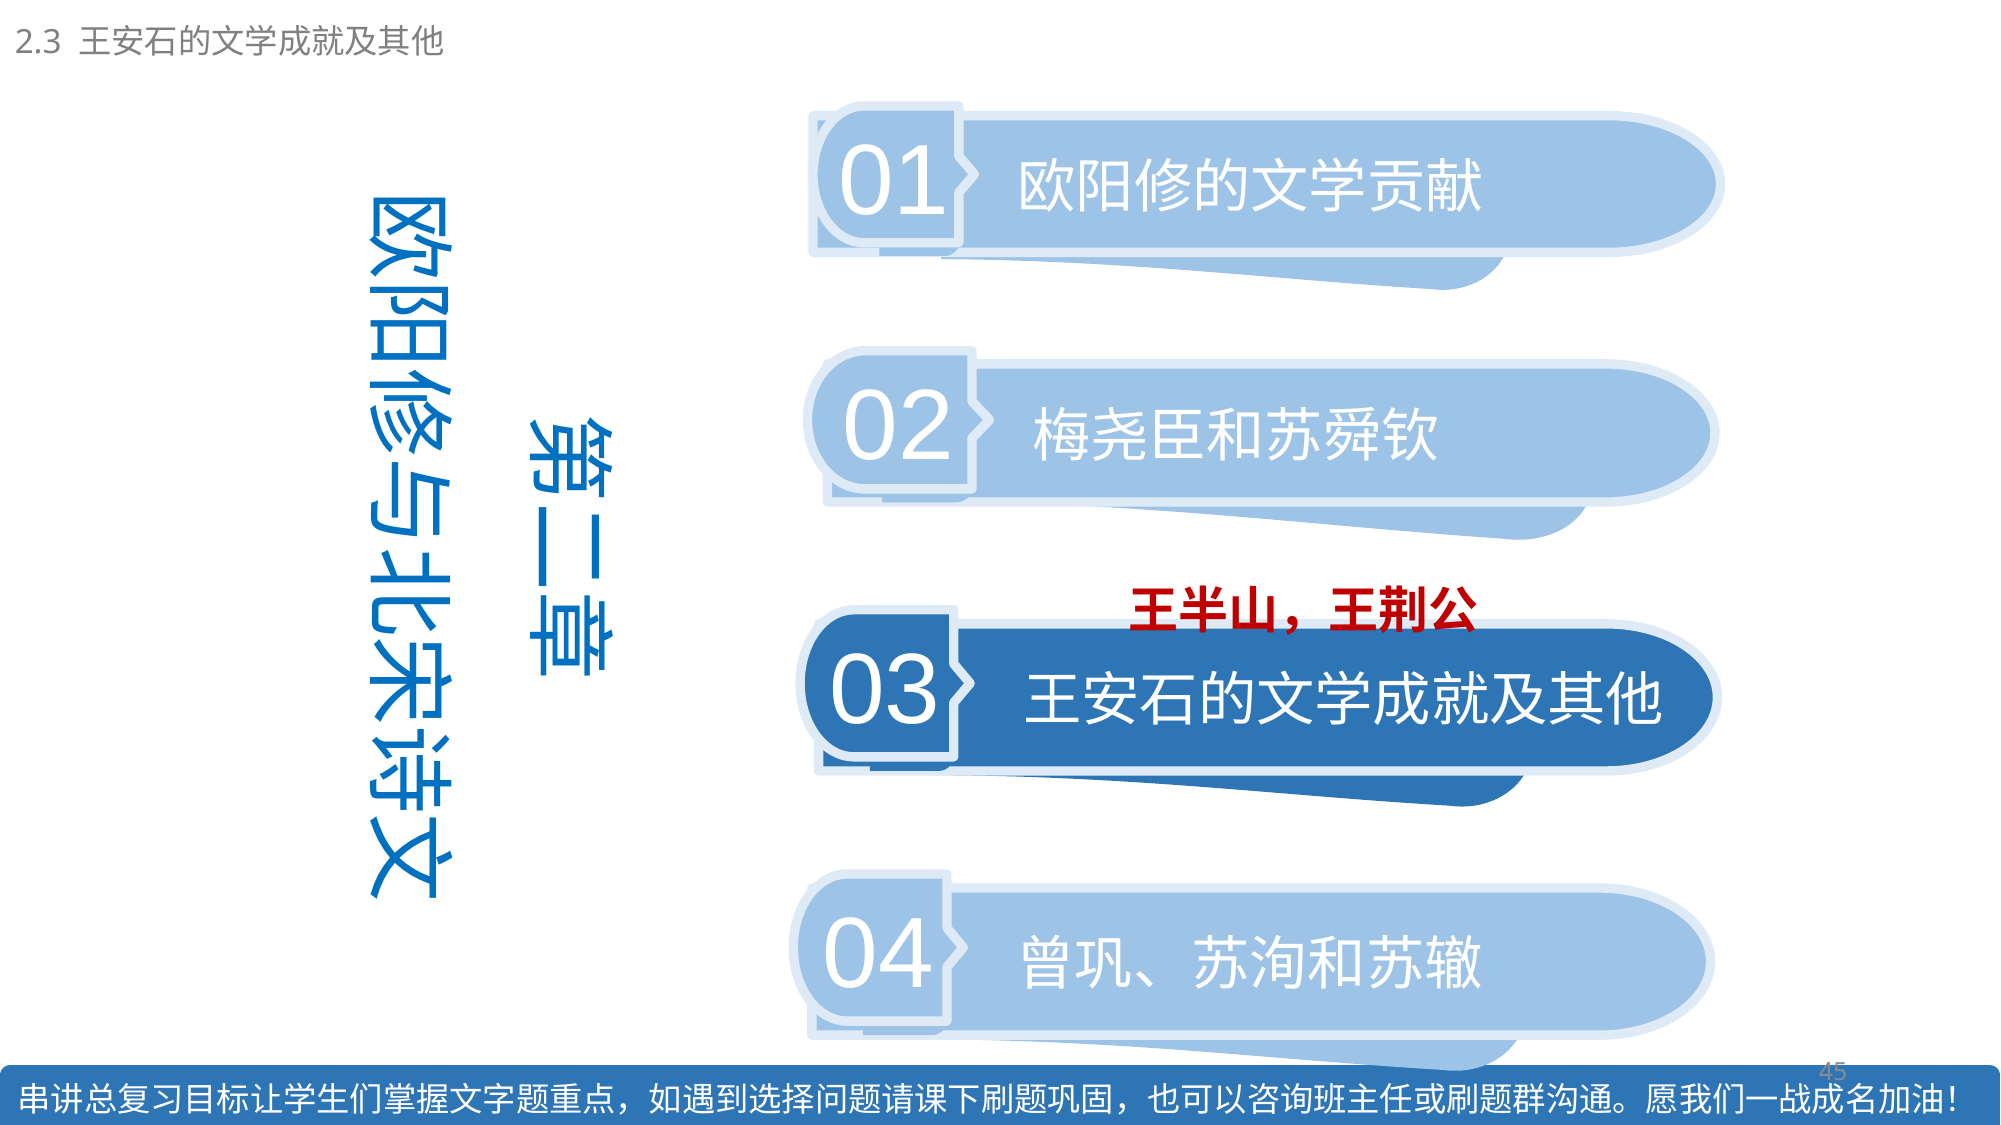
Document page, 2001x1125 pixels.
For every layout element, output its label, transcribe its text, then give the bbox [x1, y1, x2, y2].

text_box 第二章 欧阳修与北宋诗文 [334, 105, 688, 989]
slide_number 45 [1412, 1042, 1863, 1103]
text_box 王半山，王荆公 [1113, 544, 1494, 609]
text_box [812, 105, 1721, 297]
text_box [799, 609, 1718, 815]
text_box 2.3 王安石的文学成就及其他 [0, 13, 707, 68]
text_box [807, 350, 1716, 544]
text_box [793, 873, 1711, 1079]
